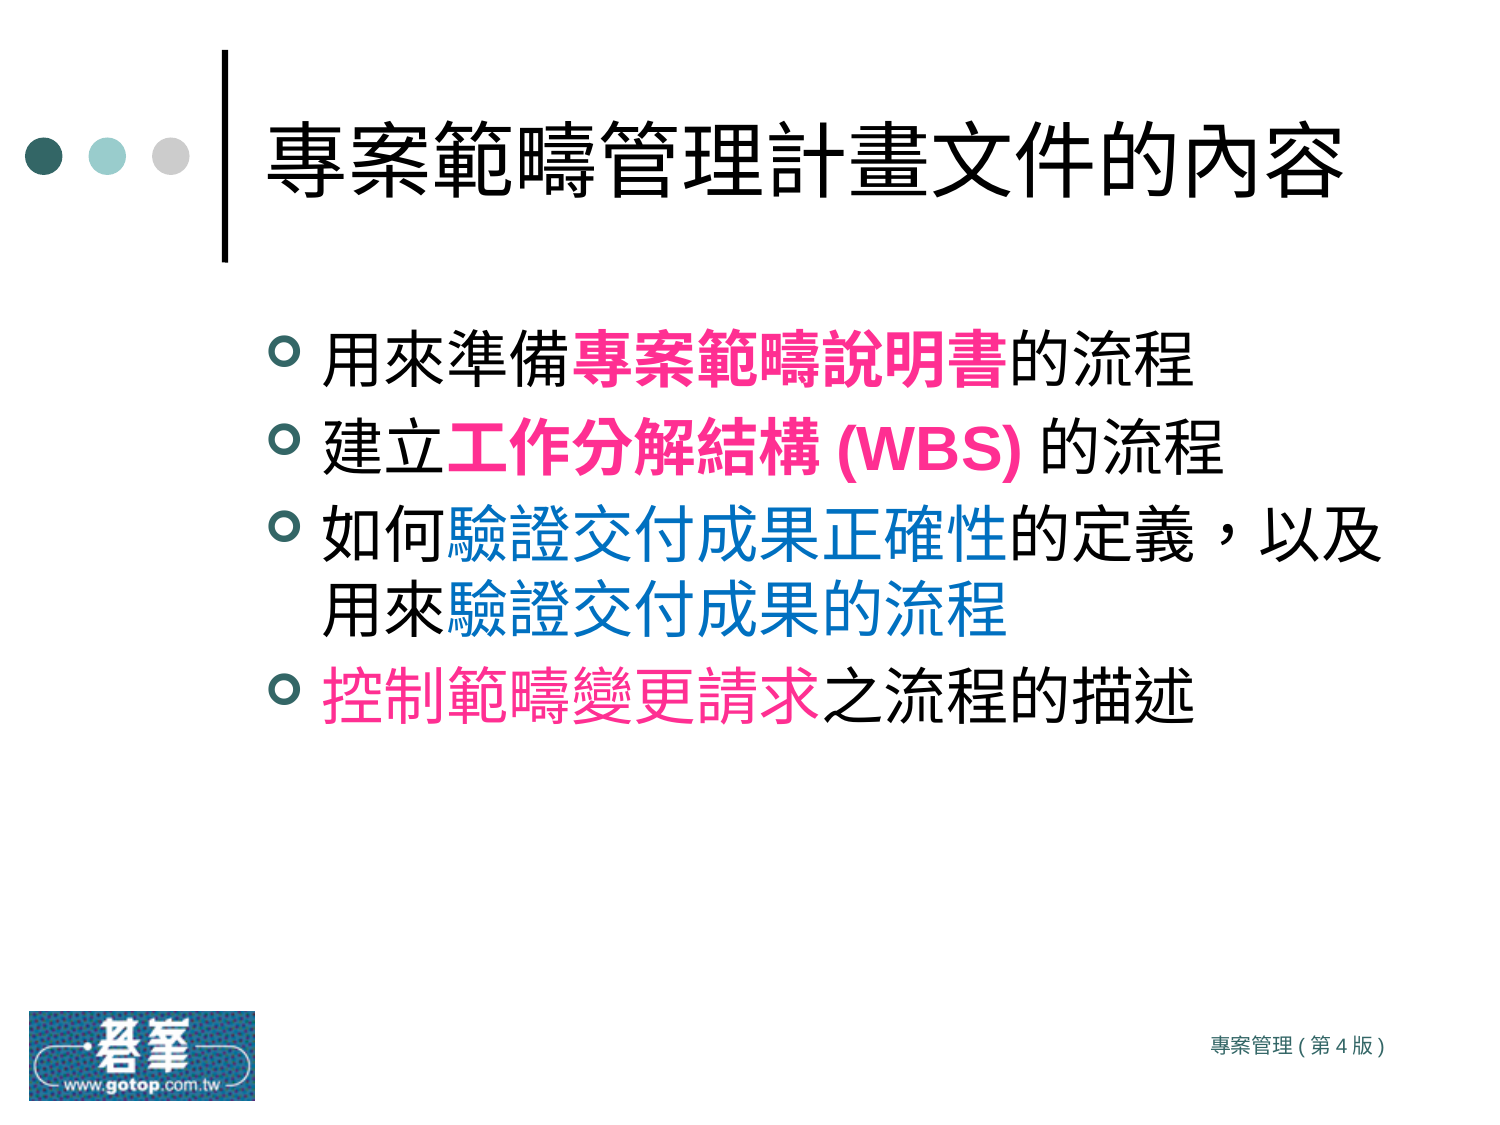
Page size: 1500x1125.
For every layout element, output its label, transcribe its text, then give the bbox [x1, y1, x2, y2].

slide_number 專案管理(第4版) [1087, 1025, 1400, 1100]
picture [29, 1011, 255, 1101]
list 用來準備專案範疇說明書的流程 建立工作分解結構(WBS)的流程 如何驗證交付成果正確性的定義，以及用來驗證交付成果的流程 控制範疇變更請求之流程的描述 [249, 312, 1400, 988]
title 專案範疇管理計畫文件的內容 [249, 31, 1400, 282]
